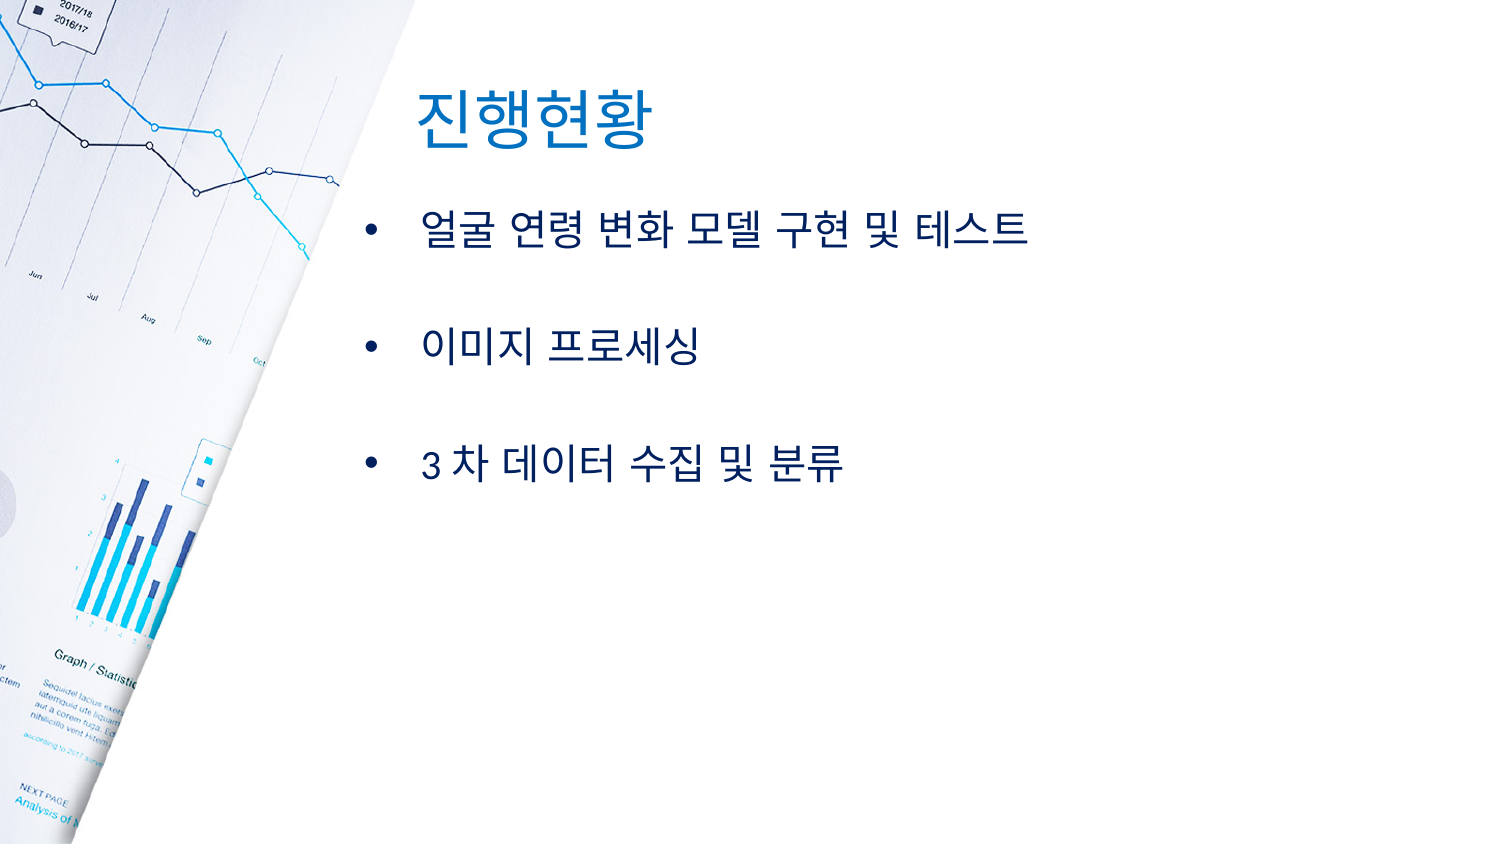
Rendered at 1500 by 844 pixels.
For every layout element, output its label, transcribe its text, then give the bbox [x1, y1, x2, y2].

picture [0, 0, 1500, 844]
list 얼굴 연령 변화 모델 구현 및 테스트 이미지 프로세싱 3차 데이터 수집 및 분류 [349, 196, 1500, 748]
title 진행현황 [399, 71, 1427, 166]
